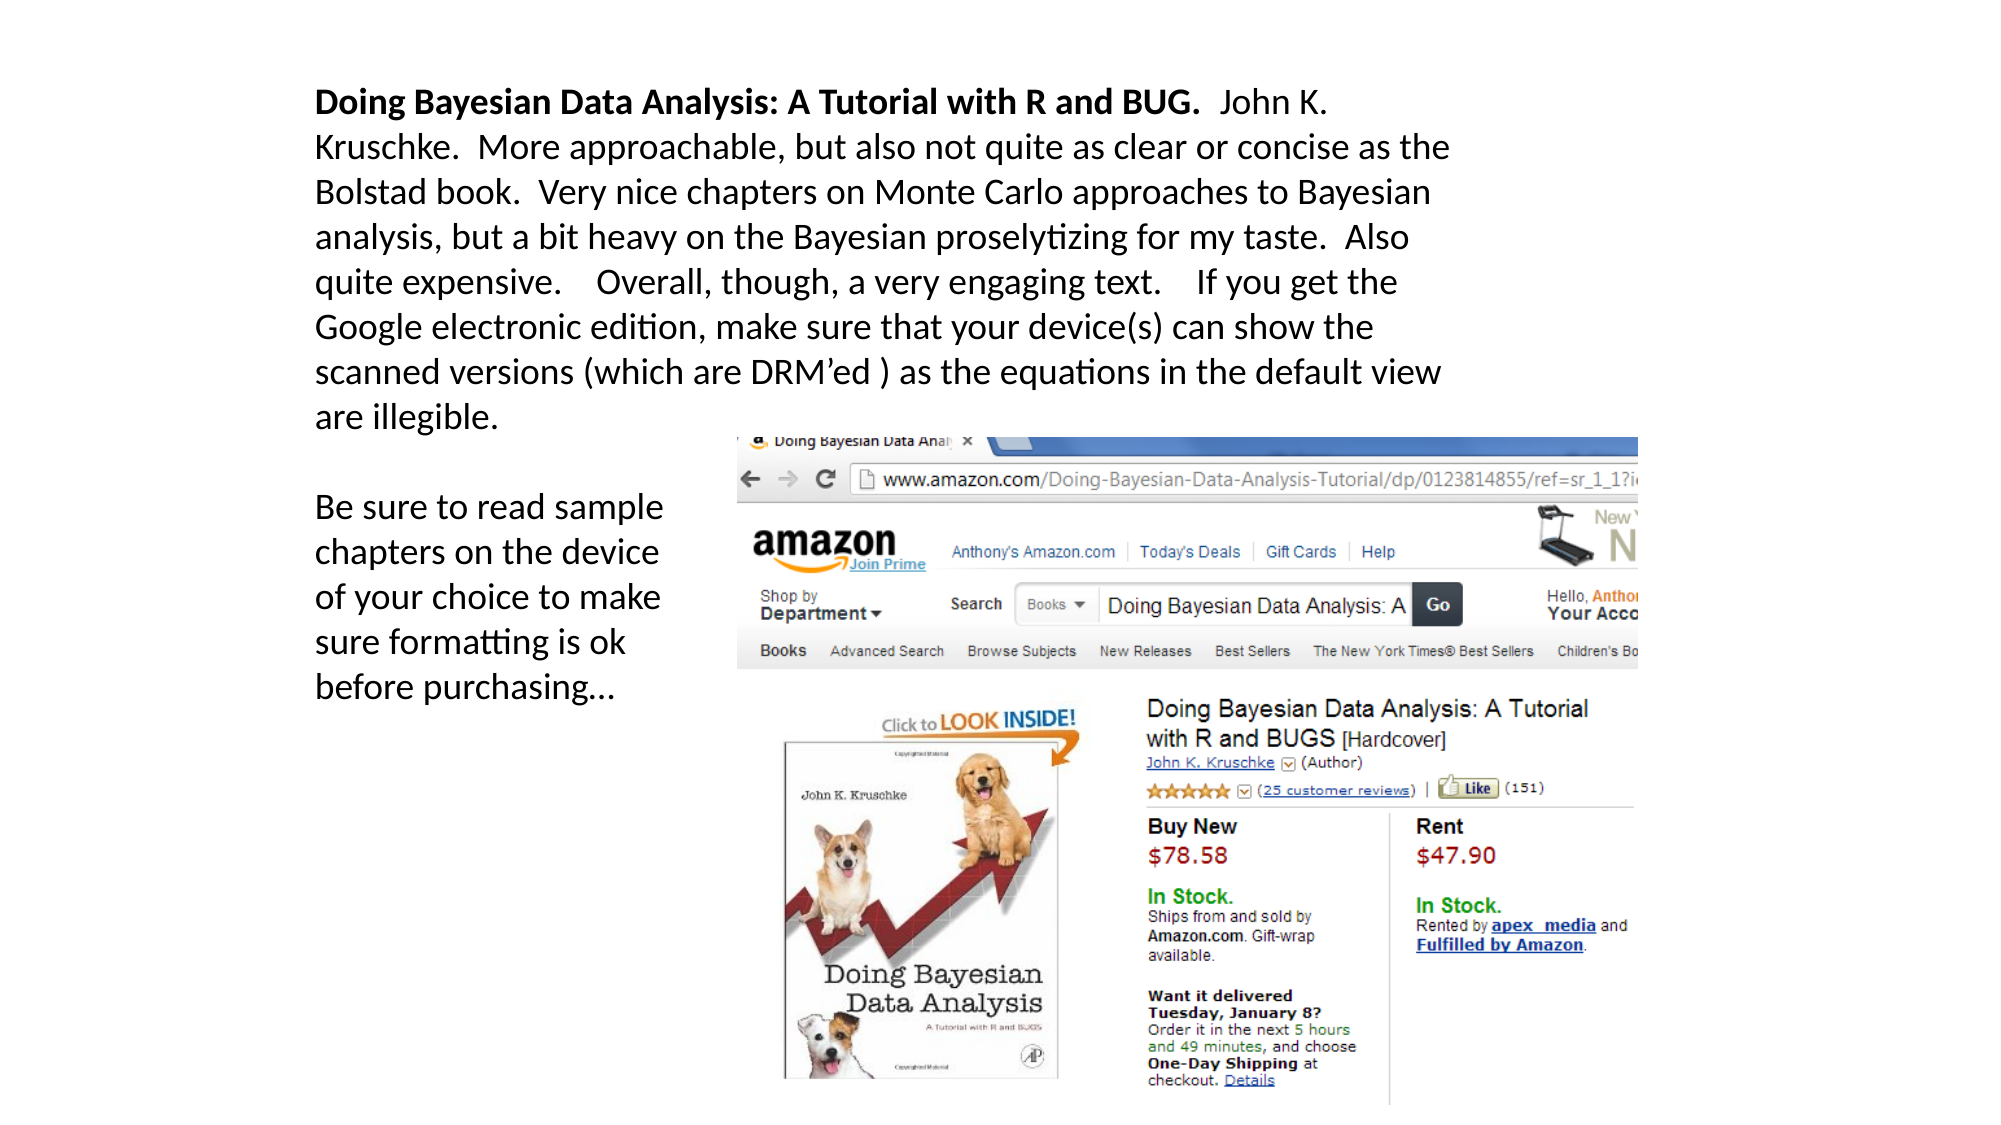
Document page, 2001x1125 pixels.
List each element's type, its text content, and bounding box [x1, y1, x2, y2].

text_box Doing Bayesian Data Analysis: A Tutorial with R and BUG. John K. Kruschke. More approachable, but also not quite as clear or concise as the Bolstad book. Very nice chapters on Monte Carlo approaches to Bayesian analysis, but a bit heavy on the Bayesian proselytizing for my taste. Also quite expensive. Overall, though, a very engaging text. If you get the Google electronic edition, make sure that your device(s) can show the scanned versions (which are DRM’ed ) as the equations in the default view are illegible. Be sure to read sample chapters on the device of your choice to make sure formatting is ok before purchasing… [299, 24, 1488, 760]
picture [737, 437, 1638, 1105]
